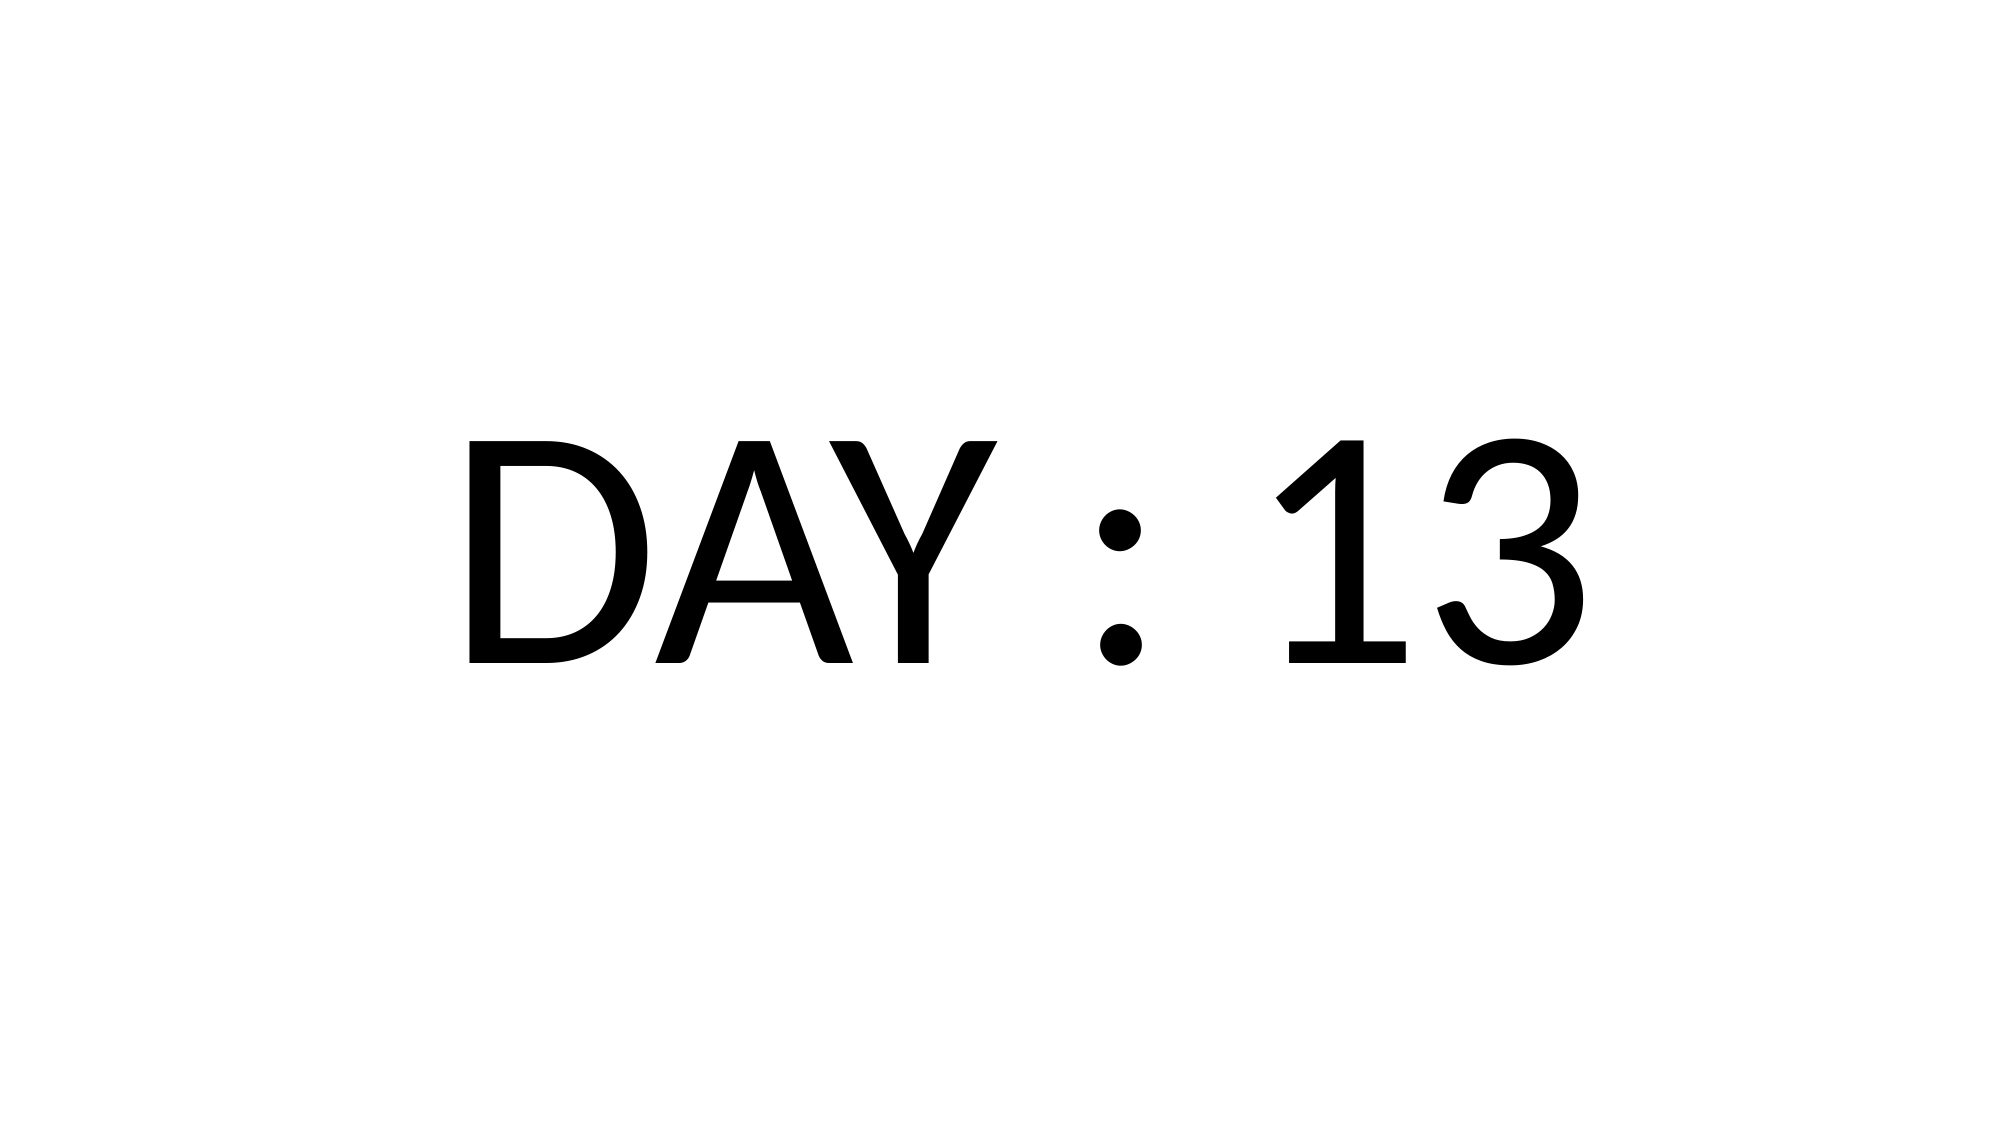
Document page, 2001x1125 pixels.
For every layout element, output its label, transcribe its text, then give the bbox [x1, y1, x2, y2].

text_box DAY : 13 [370, 310, 1673, 741]
